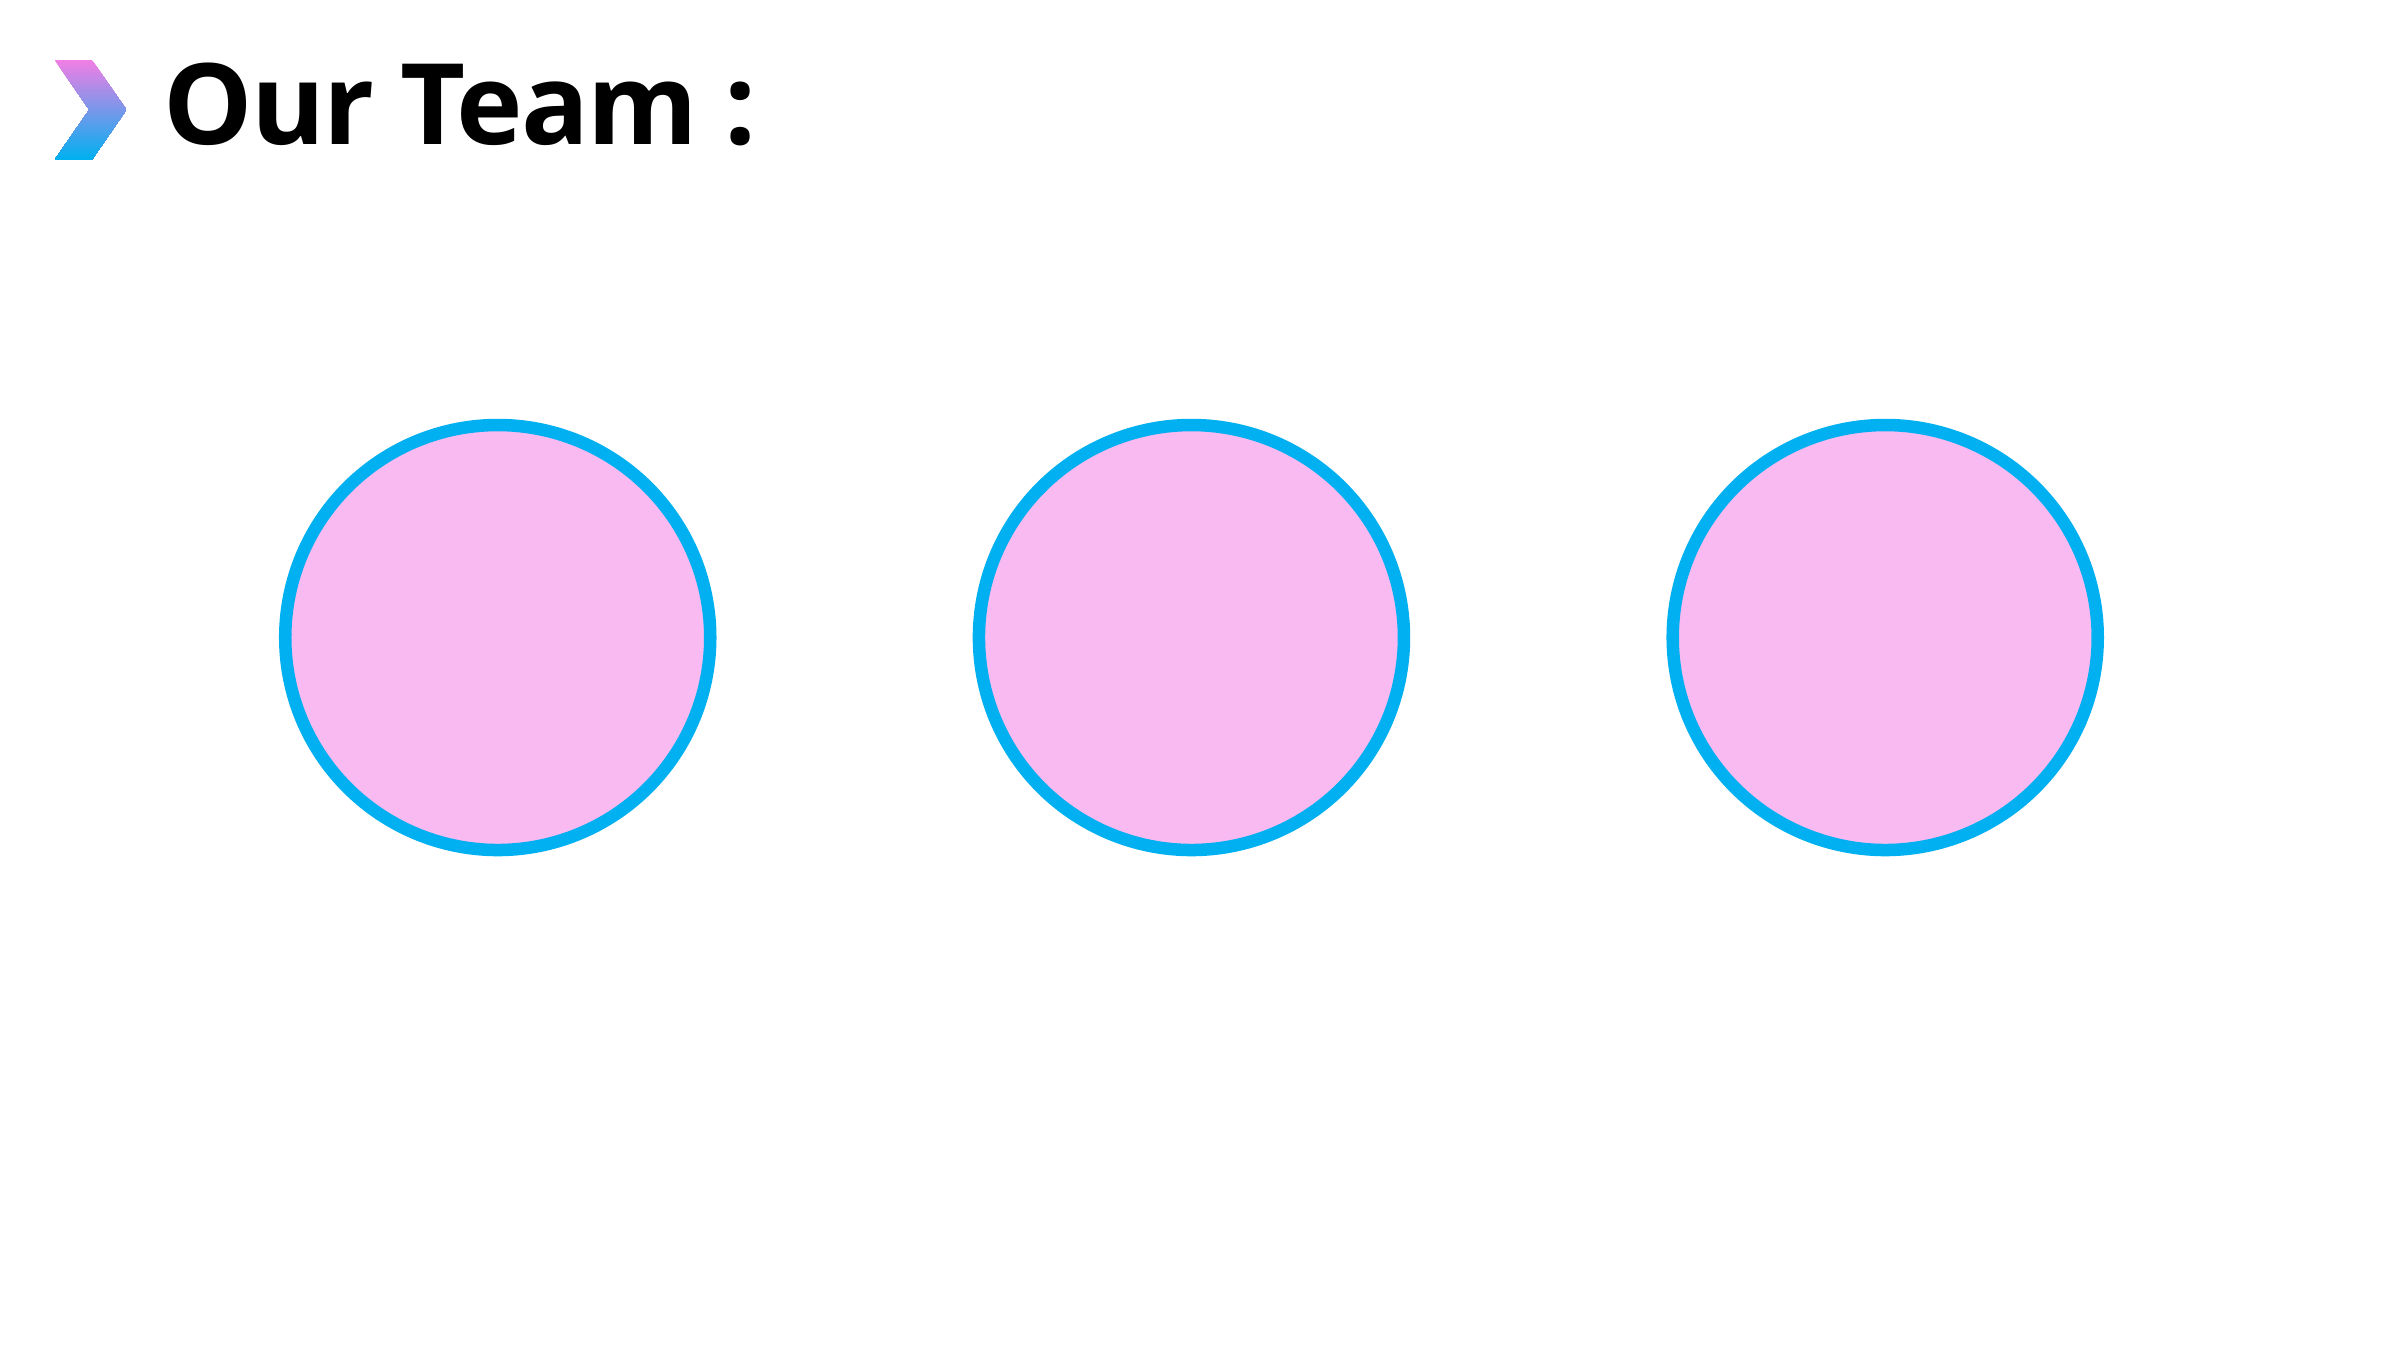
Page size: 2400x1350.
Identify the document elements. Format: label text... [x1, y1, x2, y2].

text_box [52, 58, 128, 161]
text_box [284, 423, 712, 852]
text_box [977, 423, 1406, 852]
text_box [1671, 423, 2099, 852]
text_box Our Team : [163, 69, 1207, 168]
